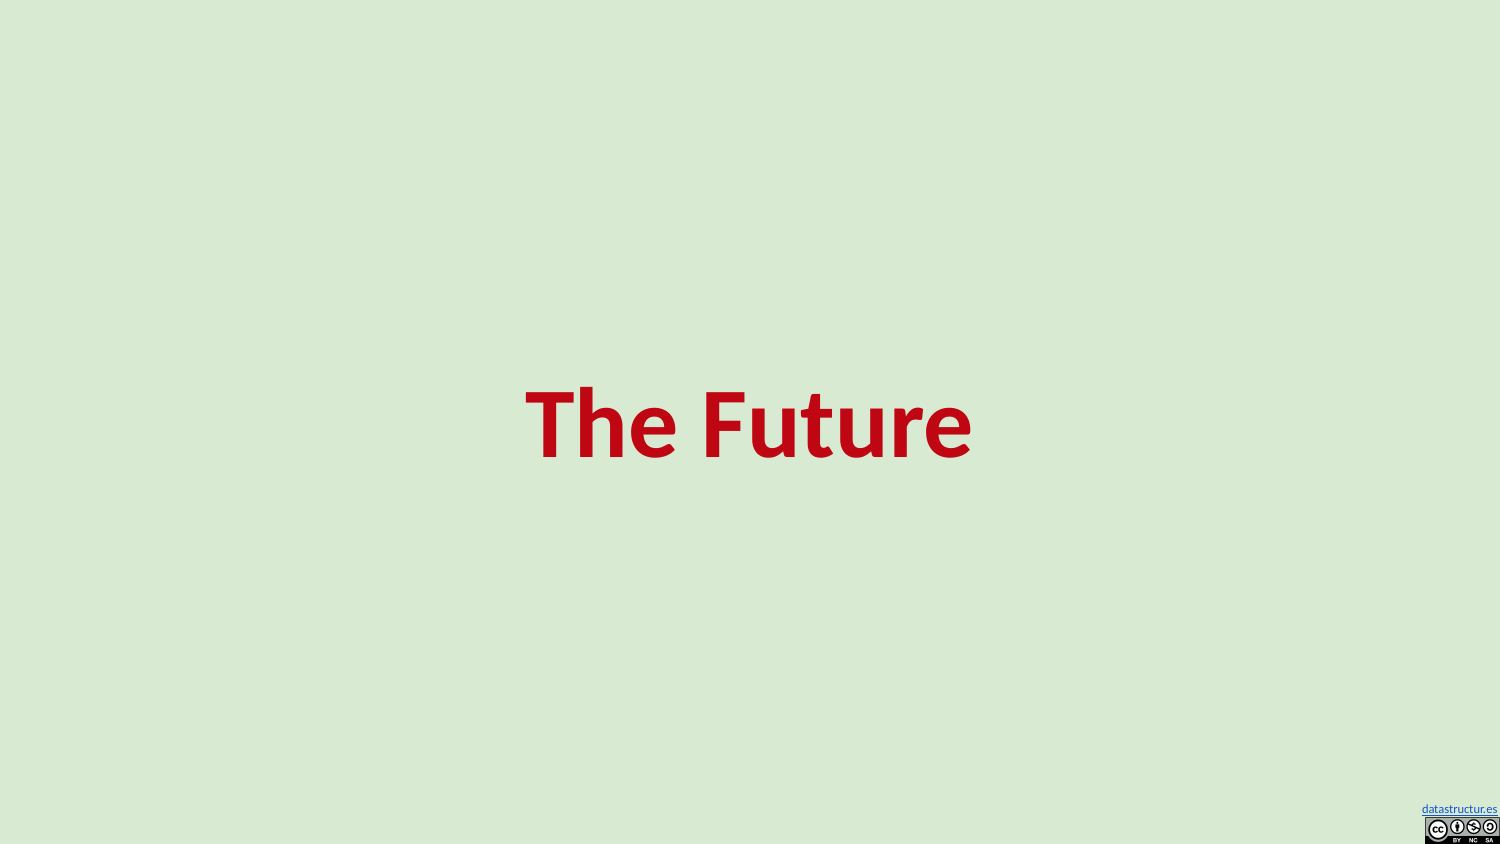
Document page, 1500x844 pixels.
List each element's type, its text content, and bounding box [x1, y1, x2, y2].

title The Future [152, 351, 1348, 493]
picture [1425, 817, 1500, 844]
